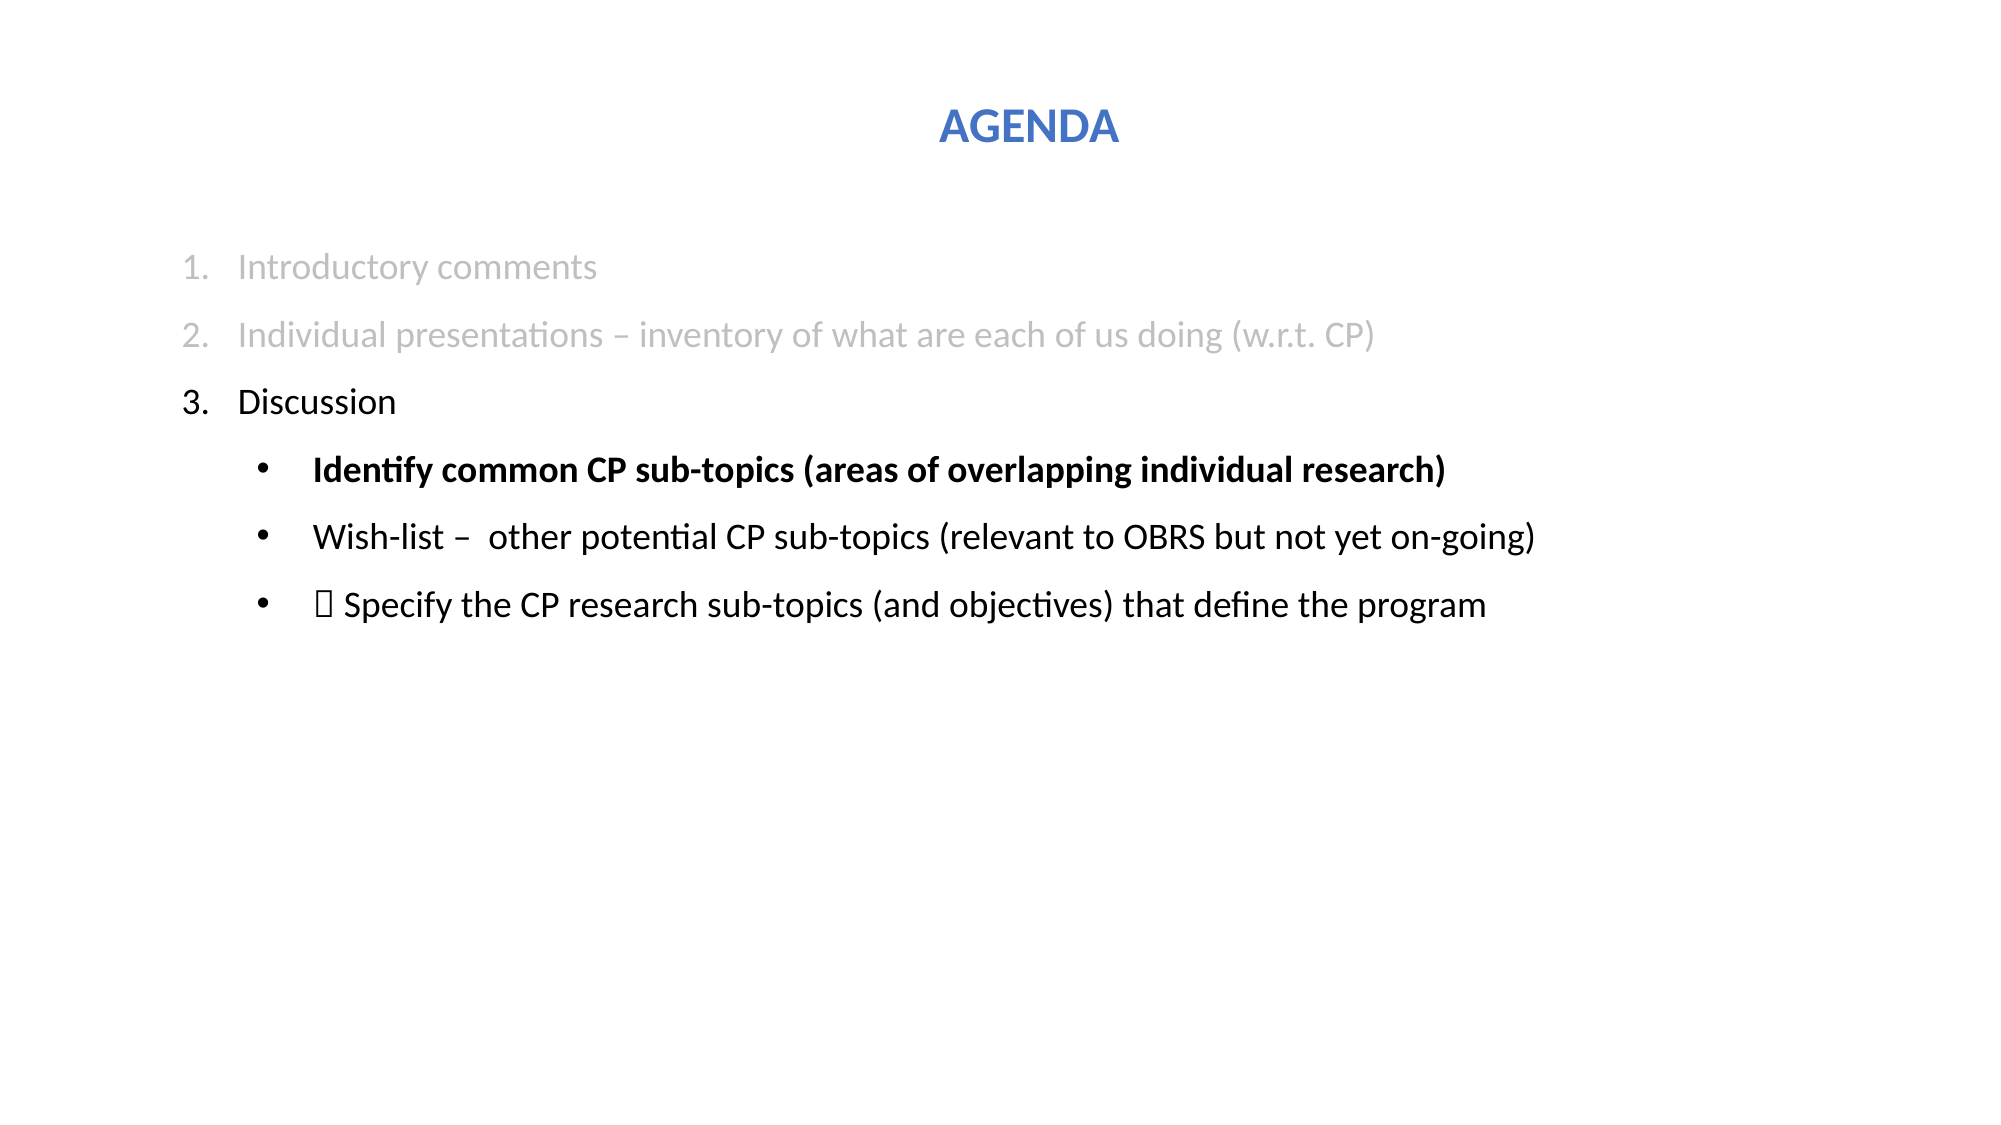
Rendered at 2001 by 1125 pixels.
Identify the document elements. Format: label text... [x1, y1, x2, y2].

text_box AGENDA Introductory comments Individual presentations – inventory of what are each of us doing (w.r.t. CP) Discussion Identify common CP sub-topics (areas of overlapping individual research) Wish-list – other potential CP sub-topics (relevant to OBRS but not yet on-going)  Specify the CP research sub-topics (and objectives) that define the program [166, 55, 1893, 633]
